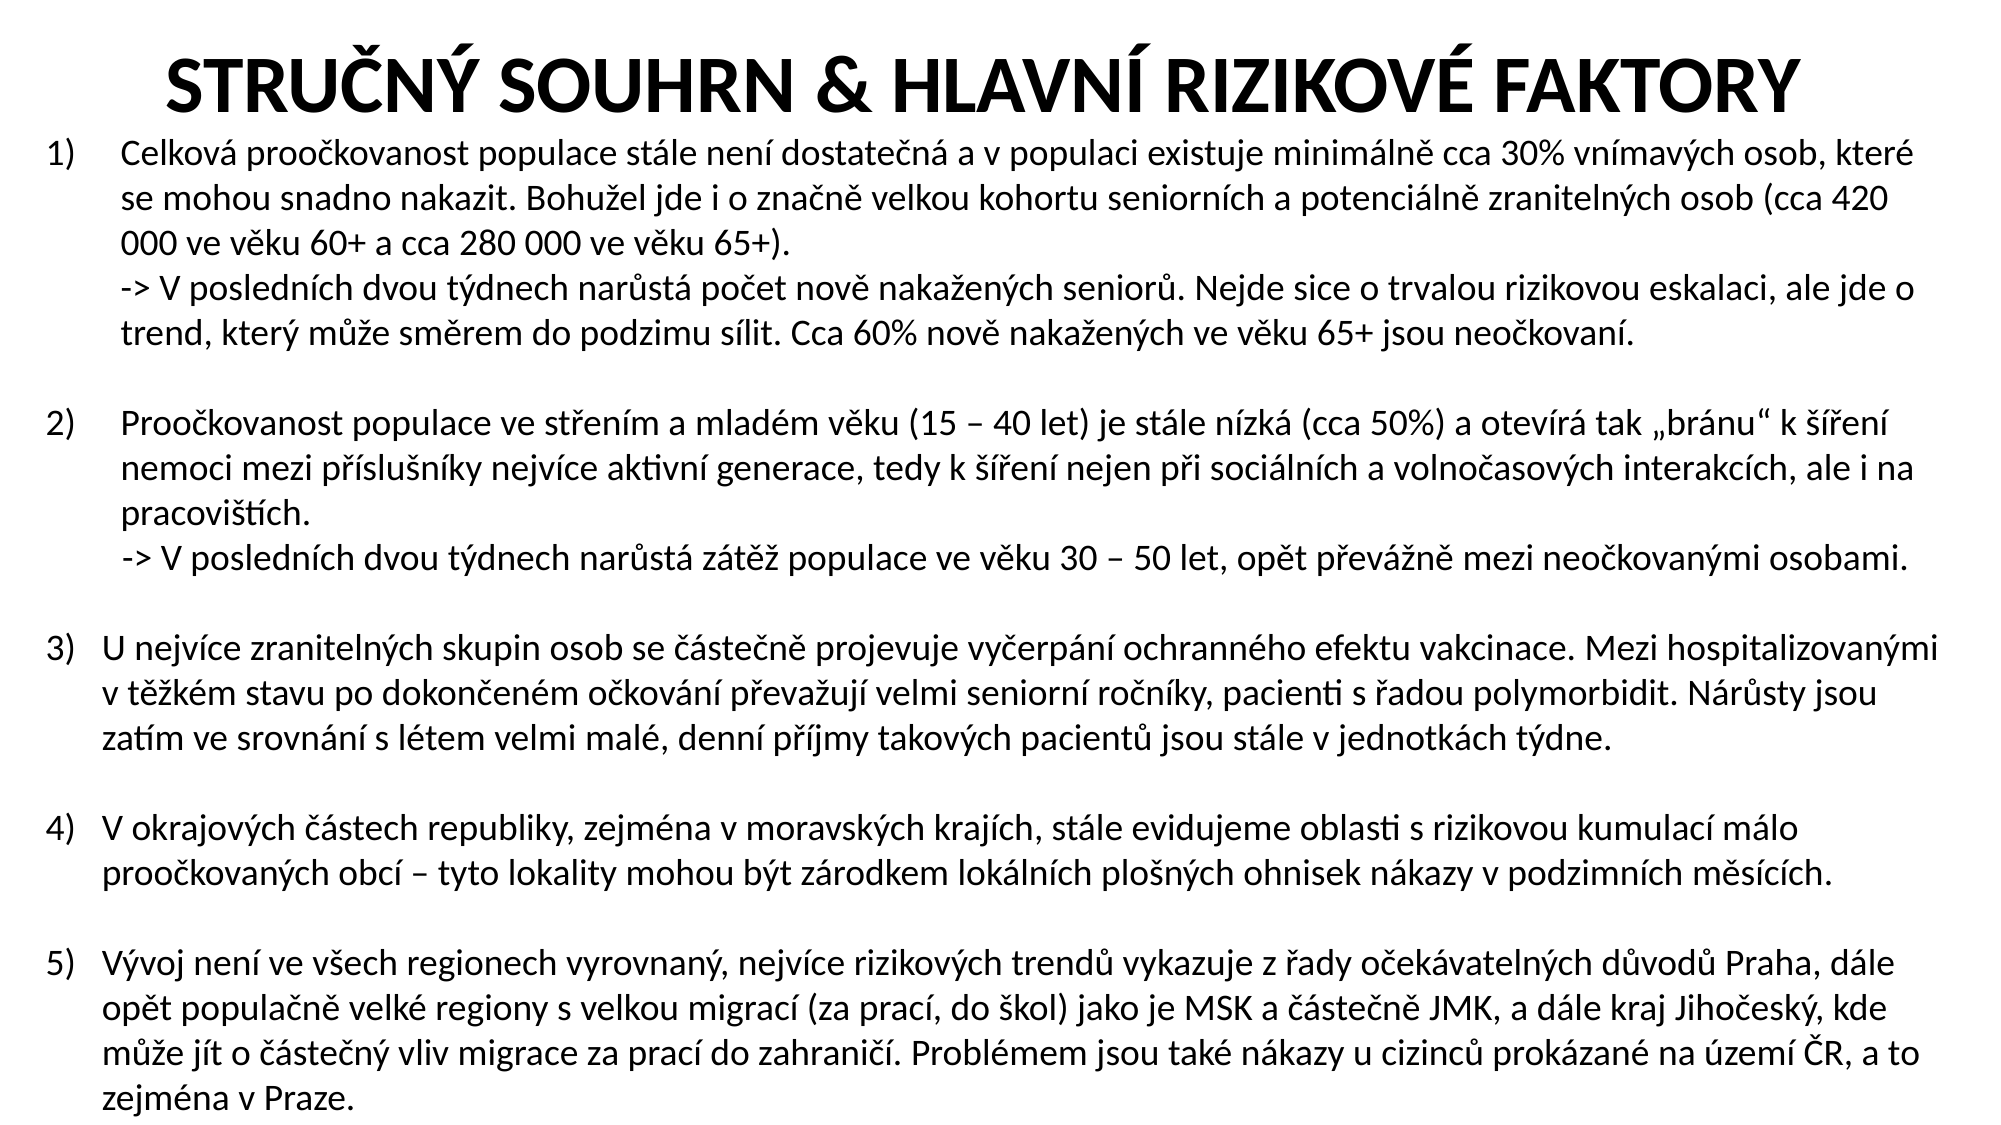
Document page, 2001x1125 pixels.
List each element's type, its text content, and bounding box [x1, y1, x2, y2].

text_box STRUČNÝ SOUHRN & HLAVNÍ RIZIKOVÉ FAKTORY [30, 34, 1936, 138]
text_box Celková proočkovanost populace stále není dostatečná a v populaci existuje minimálně cca 30% vnímavých osob, které se mohou snadno nakazit. Bohužel jde i o značně velkou kohortu seniorních a potenciálně zranitelných osob (cca 420 000 ve věku 60+ a cca 280 000 ve věku 65+). -> V posledních dvou týdnech narůstá počet nově nakažených seniorů. Nejde sice o trvalou rizikovou eskalaci, ale jde o trend, který může směrem do podzimu sílit. Cca 60% nově nakažených ve věku 65+ jsou neočkovaní. Proočkovanost populace ve střením a mladém věku (15 – 40 let) je stále nízká (cca 50%) a otevírá tak „bránu“ k šíření nemoci mezi příslušníky nejvíce aktivní generace, tedy k šíření nejen při sociálních a volnočasových interakcích, ale i na pracovištích. -> V posledních dvou týdnech narůstá zátěž populace ve věku 30 – 50 let, opět převážně mezi neočkovanými osobami. U nejvíce zranitelných skupin osob se částečně projevuje vyčerpání ochranného efektu vakcinace. Mezi hospitalizovanými v těžkém stavu po dokončeném očkování převažují velmi seniorní ročníky, pacienti s řadou polymorbidit. Nárůsty jsou zatím ve srovnání s létem velmi malé, denní příjmy takových pacientů jsou stále v jednotkách týdne. V okrajových částech republiky, zejména v moravských krajích, stále evidujeme oblasti s rizikovou kumulací málo proočkovaných obcí – tyto lokality mohou být zárodkem lokálních plošných ohnisek nákazy v podzimních měsících. Vývoj není ve všech regionech vyrovnaný, nejvíce rizikových trendů vykazuje z řady očekávatelných důvodů Praha, dále opět populačně velké regiony s velkou migrací (za prací, do škol) jako je MSK a částečně JMK, a dále kraj Jihočeský, kde může jít o částečný vliv migrace za prací do zahraničí. Problémem jsou také nákazy u cizinců prokázané na území ČR, a to zejména v Praze. [30, 120, 1970, 1125]
